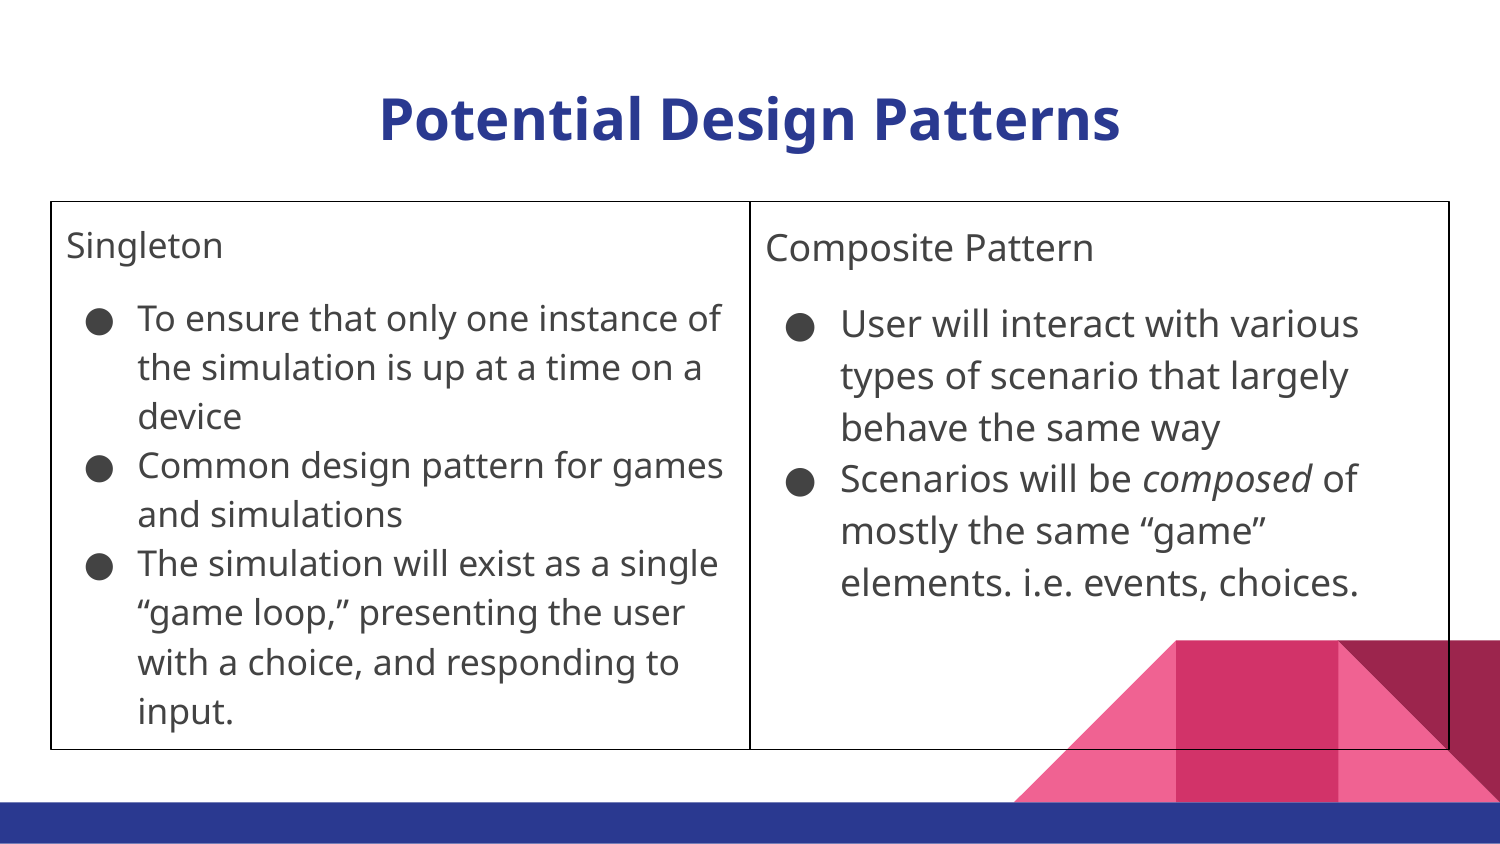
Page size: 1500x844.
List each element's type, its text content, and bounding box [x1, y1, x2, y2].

title Potential Design Patterns [51, 67, 1449, 167]
list Singleton To ensure that only one instance of the simulation is up at a time on a device Common design pattern for games and simulations The simulation will exist as a single “game loop,” presenting the user with a choice, and responding to input. [51, 201, 750, 750]
list Composite Pattern User will interact with various types of scenario that largely behave the same way Scenarios will be composed of mostly the same “game” elements. i.e. events, choices. [750, 201, 1449, 750]
